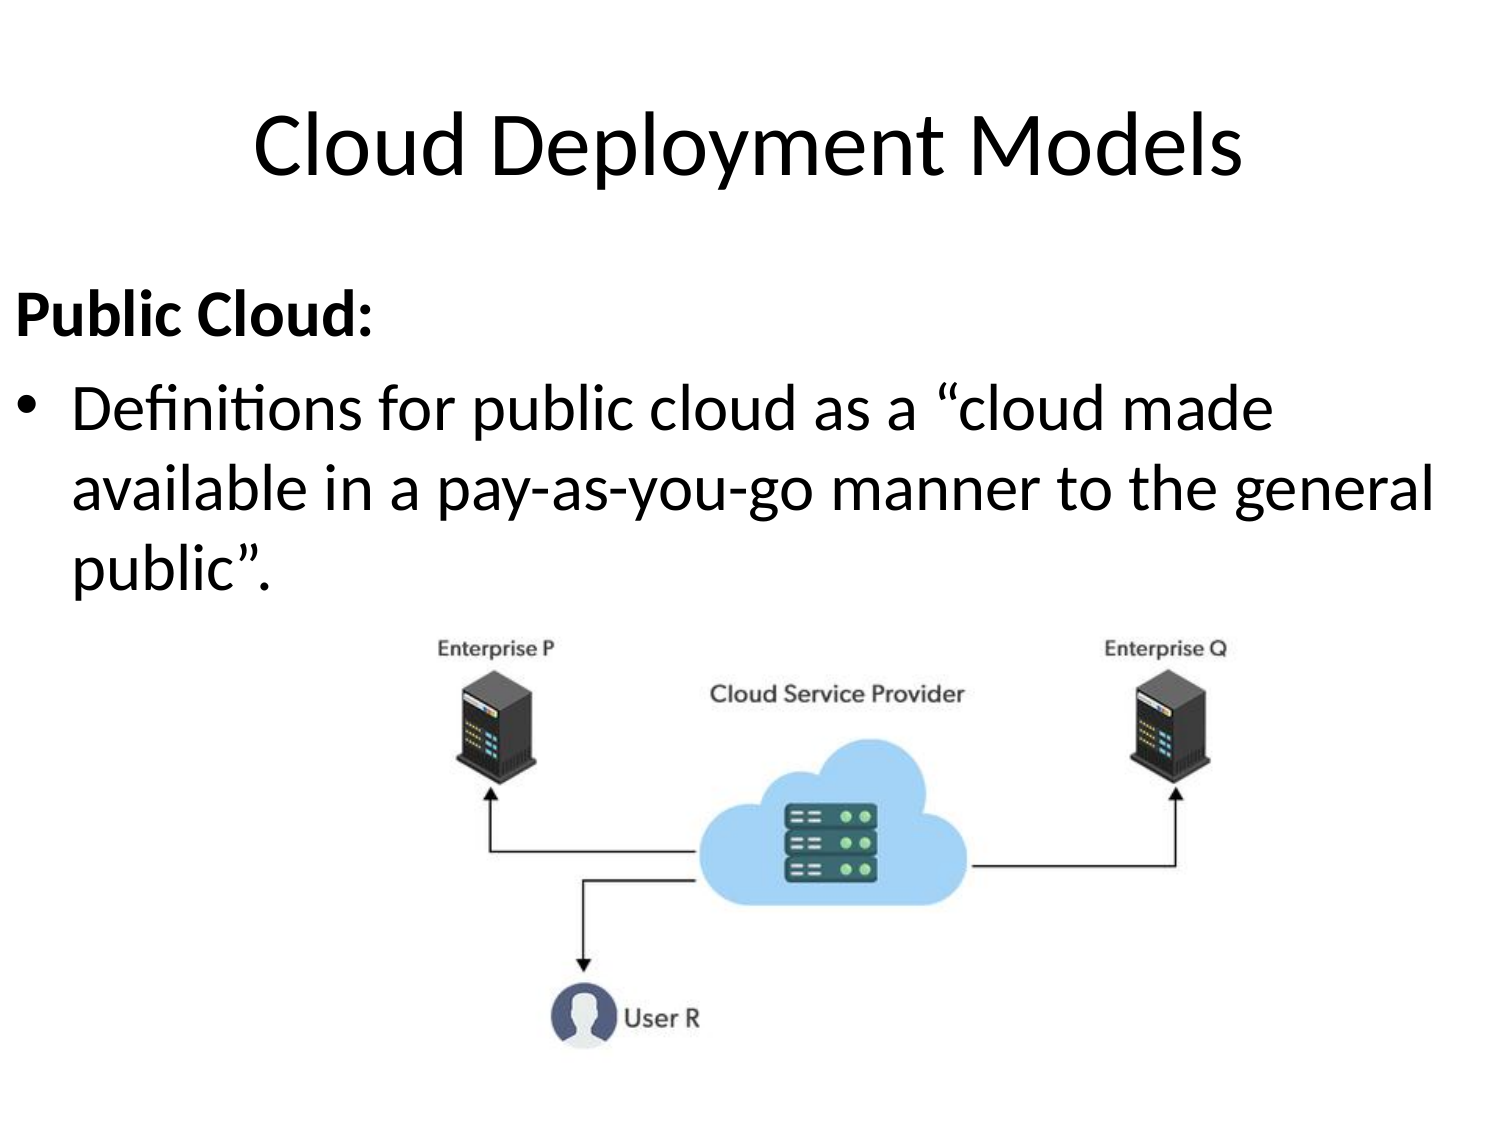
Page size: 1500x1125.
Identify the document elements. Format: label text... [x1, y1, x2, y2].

picture [312, 562, 1345, 1079]
title Cloud Deployment Models [75, 45, 1425, 233]
list Public Cloud: Definitions for public cloud as a “cloud made available in a pay-as-you-go manner to the general public”. [0, 262, 1500, 1125]
